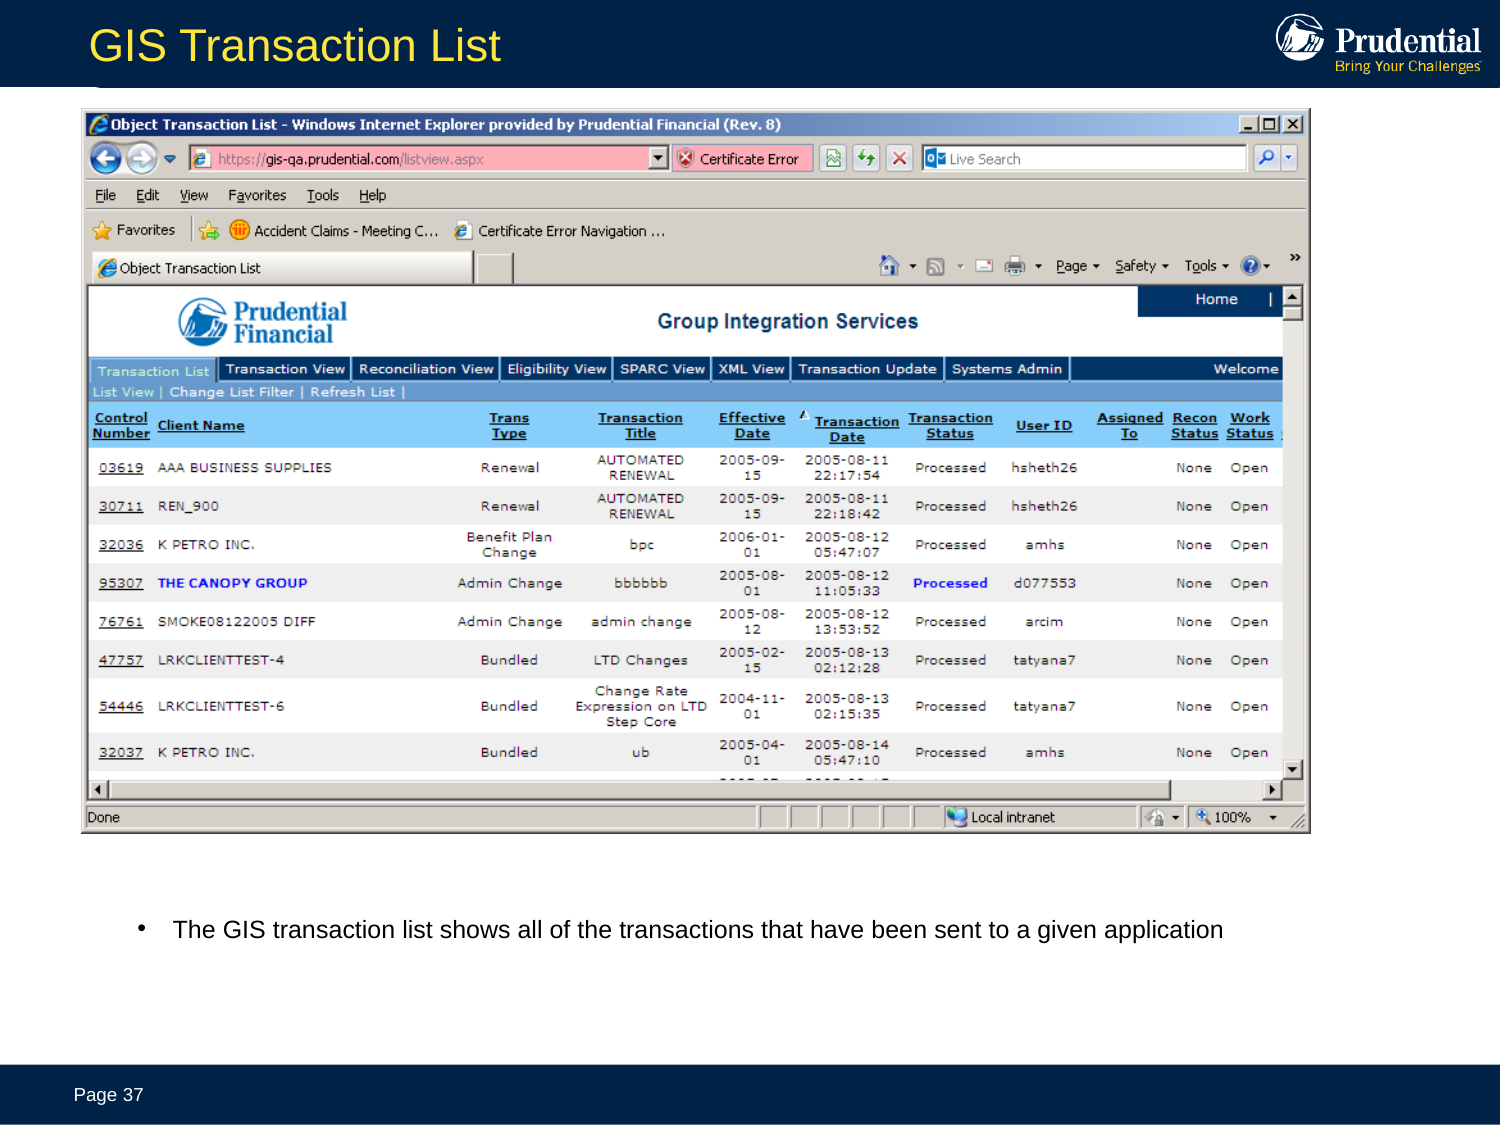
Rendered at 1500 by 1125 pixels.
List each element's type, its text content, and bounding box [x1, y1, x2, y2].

title GIS Transaction List [75, 9, 1425, 99]
picture [160, 0, 1500, 88]
slide_number Page 37 [49, 1071, 251, 1125]
text_box The GIS transaction list shows all of the transactions that have been sent to a given application [122, 905, 1242, 951]
picture [81, 108, 1312, 834]
